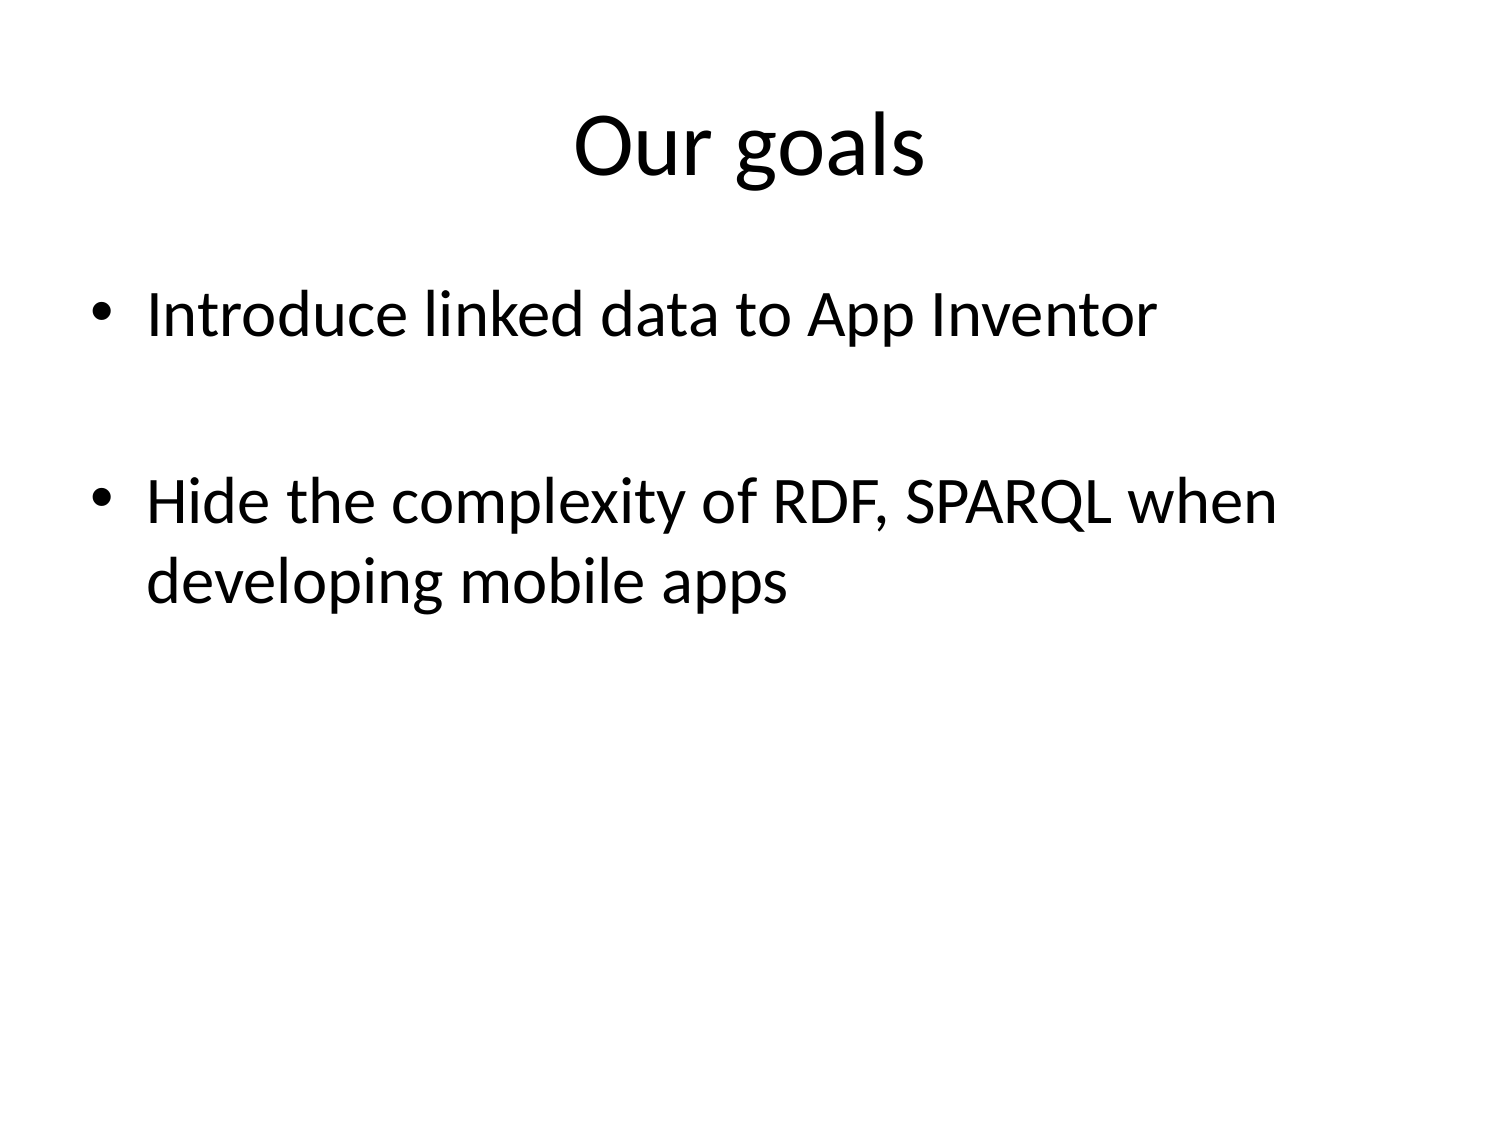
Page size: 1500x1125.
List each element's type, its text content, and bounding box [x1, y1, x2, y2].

list Introduce linked data to App Inventor Hide the complexity of RDF, SPARQL when developing mobile apps [75, 262, 1425, 1005]
title Our goals [75, 45, 1425, 233]
